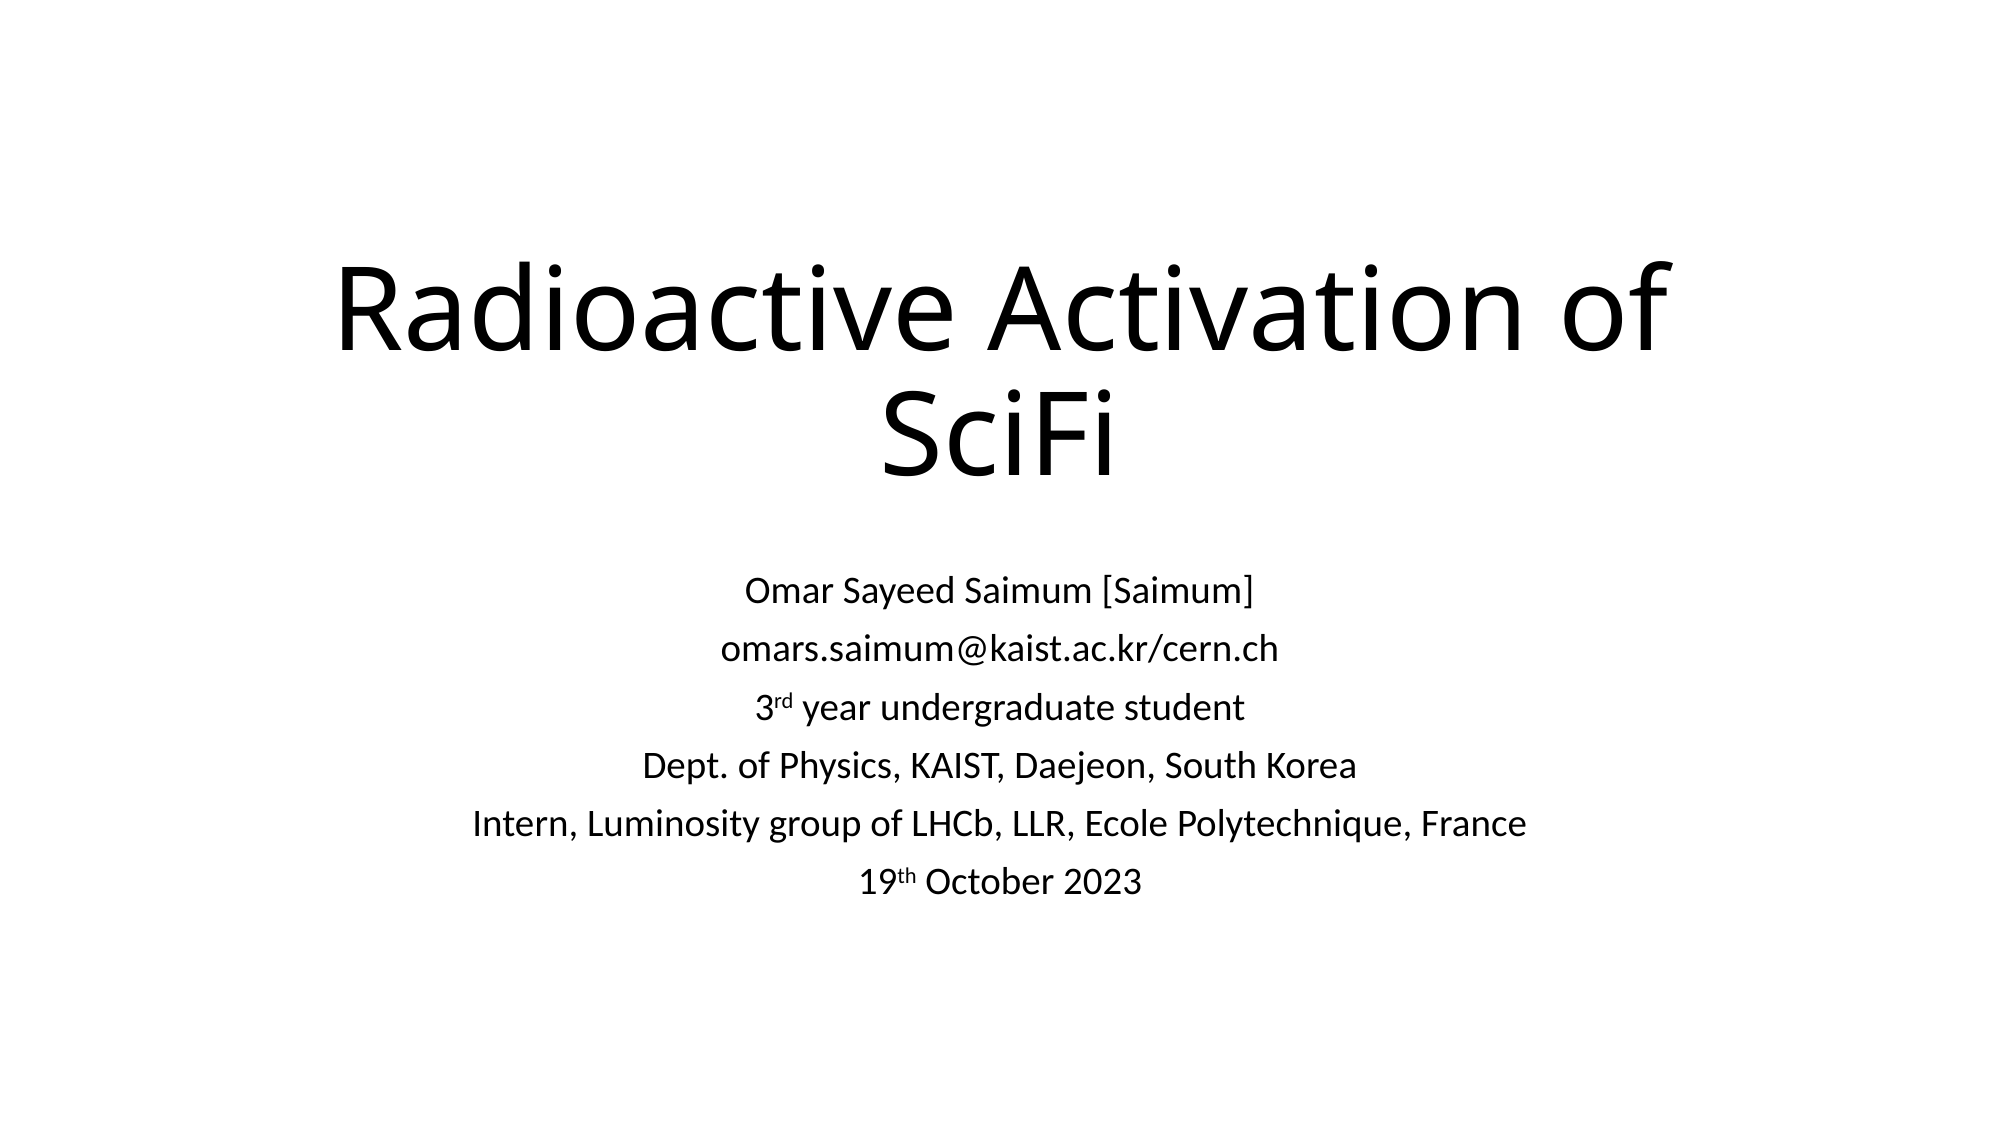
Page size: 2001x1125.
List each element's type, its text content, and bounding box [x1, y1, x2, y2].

subtitle Omar Sayeed Saimum [Saimum] omars.saimum@kaist.ac.kr/cern.ch 3rd year undergraduate student Dept. of Physics, KAIST, Daejeon, South Korea Intern, Luminosity group of LHCb, LLR, Ecole Polytechnique, France 19th October 2023 [249, 562, 1750, 913]
title Radioactive Activation of SciFi [249, 241, 1750, 509]
